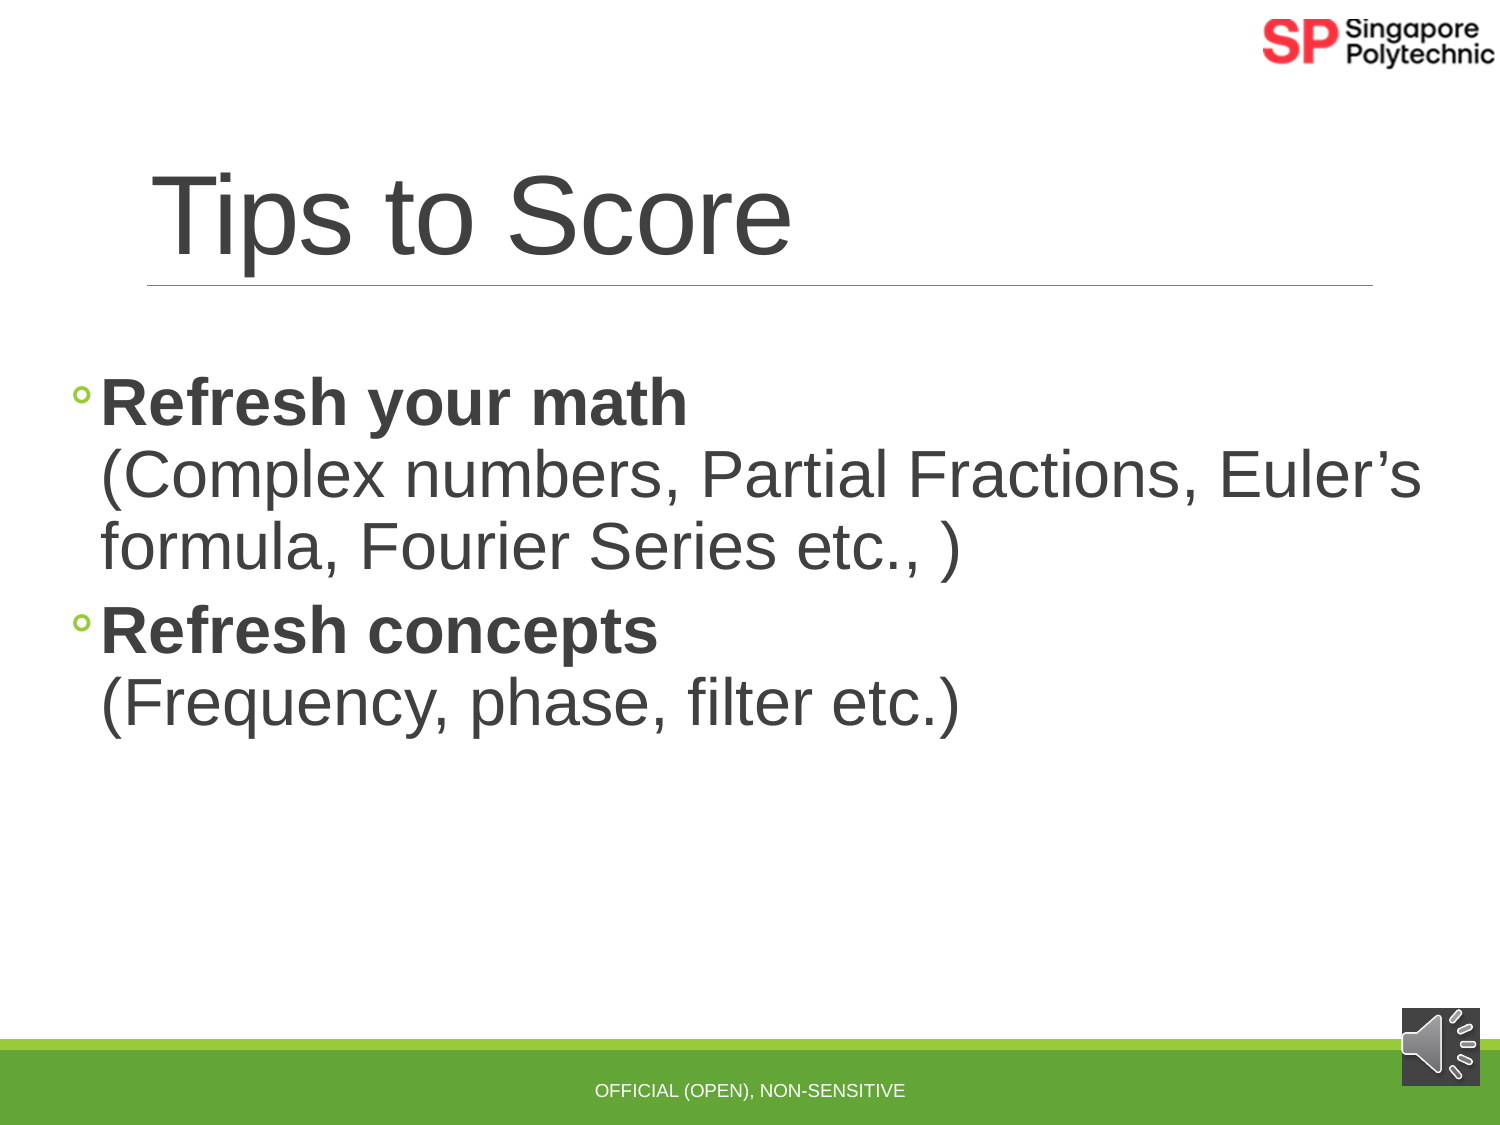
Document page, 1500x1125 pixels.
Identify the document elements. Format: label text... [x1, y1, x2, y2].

picture [1263, 19, 1496, 72]
list Refresh your math (Complex numbers, Partial Fractions, Euler’s formula, Fourier Series etc., ) Refresh concepts (Frequency, phase, filter etc.) [38, 281, 1462, 755]
footer Official (Open), Non-sensitive [453, 1059, 1047, 1120]
picture [1400, 1006, 1482, 1088]
title Tips to Score [135, 47, 1373, 281]
